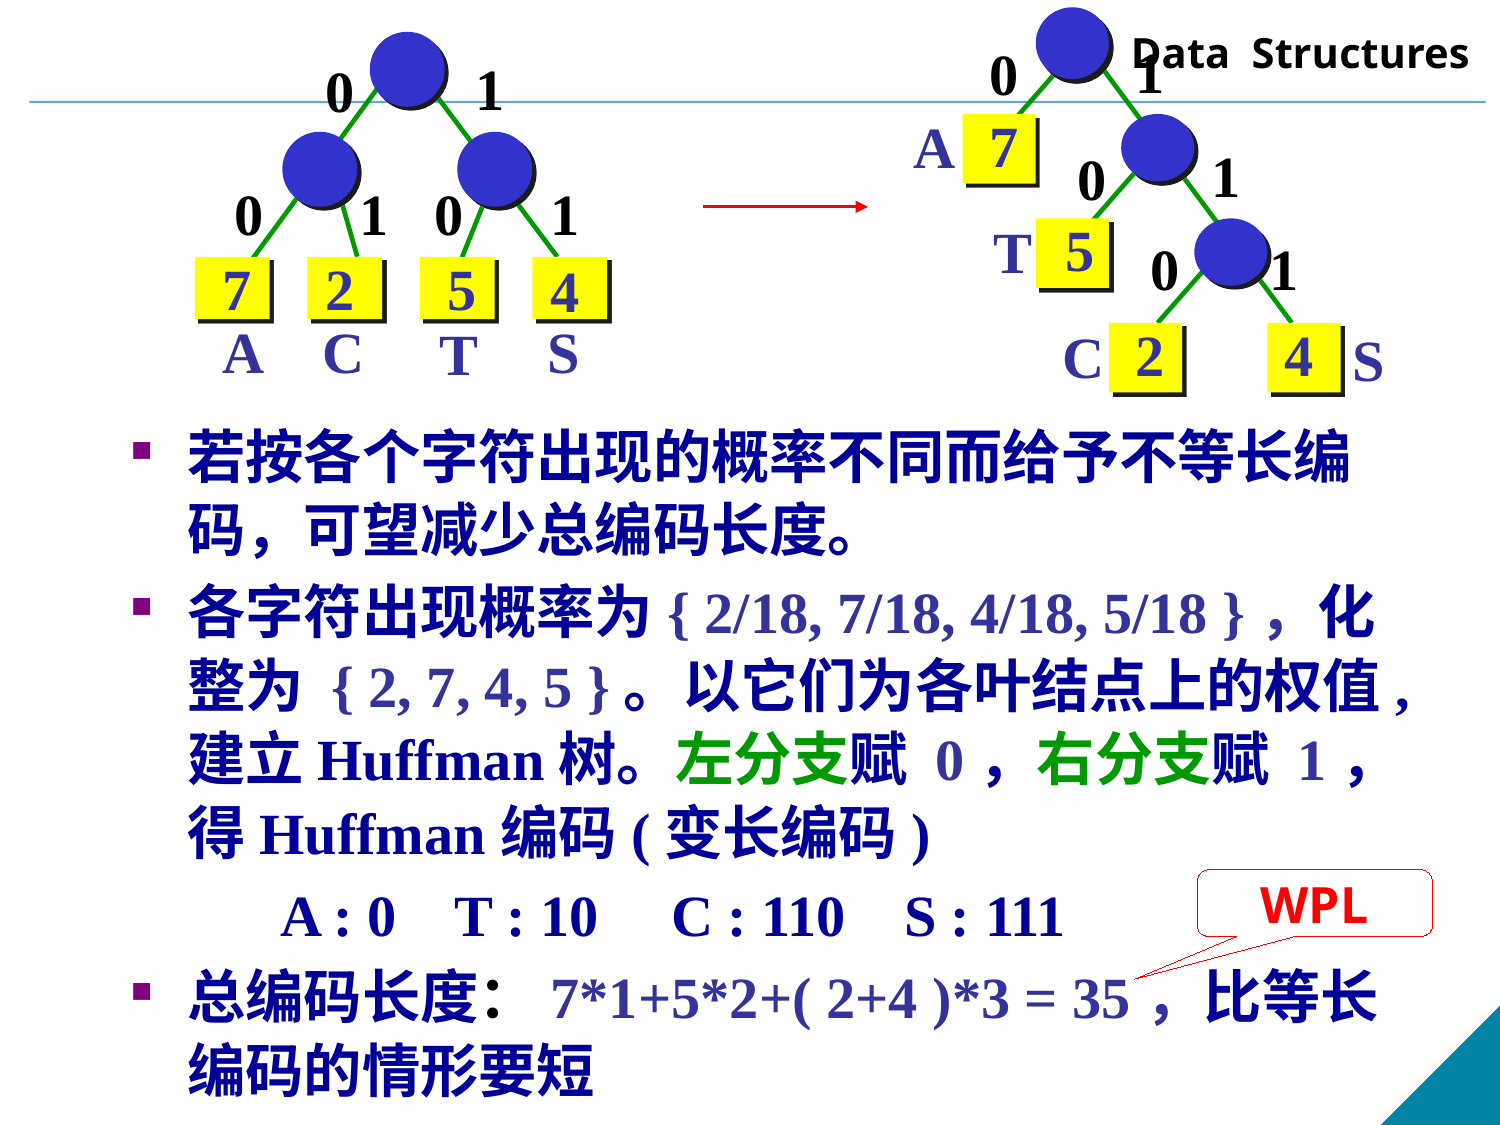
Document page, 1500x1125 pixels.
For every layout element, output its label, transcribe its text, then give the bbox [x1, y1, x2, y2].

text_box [962, 7, 1341, 393]
text_box WPL [1134, 869, 1433, 980]
text_box A [899, 102, 962, 188]
text_box 若按各个字符出现的概率不同而给予不等长编码，可望减少总编码长度。 各字符出现概率为{ 2/18, 7/18, 4/18, 5/18 }，化整为 { 2, 7, 4, 5 }。以它们为各叶结点上的权值, 建立Huffman树。左分支赋 0，右分支赋 1，得Huffman编码(变长编码) A : 0 T : 10 C : 110 S : 111 总编码长度：7*1+5*2+( 2+4 )*3 = 35，比等长编码的情形要短 [116, 408, 1442, 1112]
text_box S [1337, 315, 1400, 400]
text_box C [1047, 393, 1120, 398]
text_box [194, 31, 608, 395]
